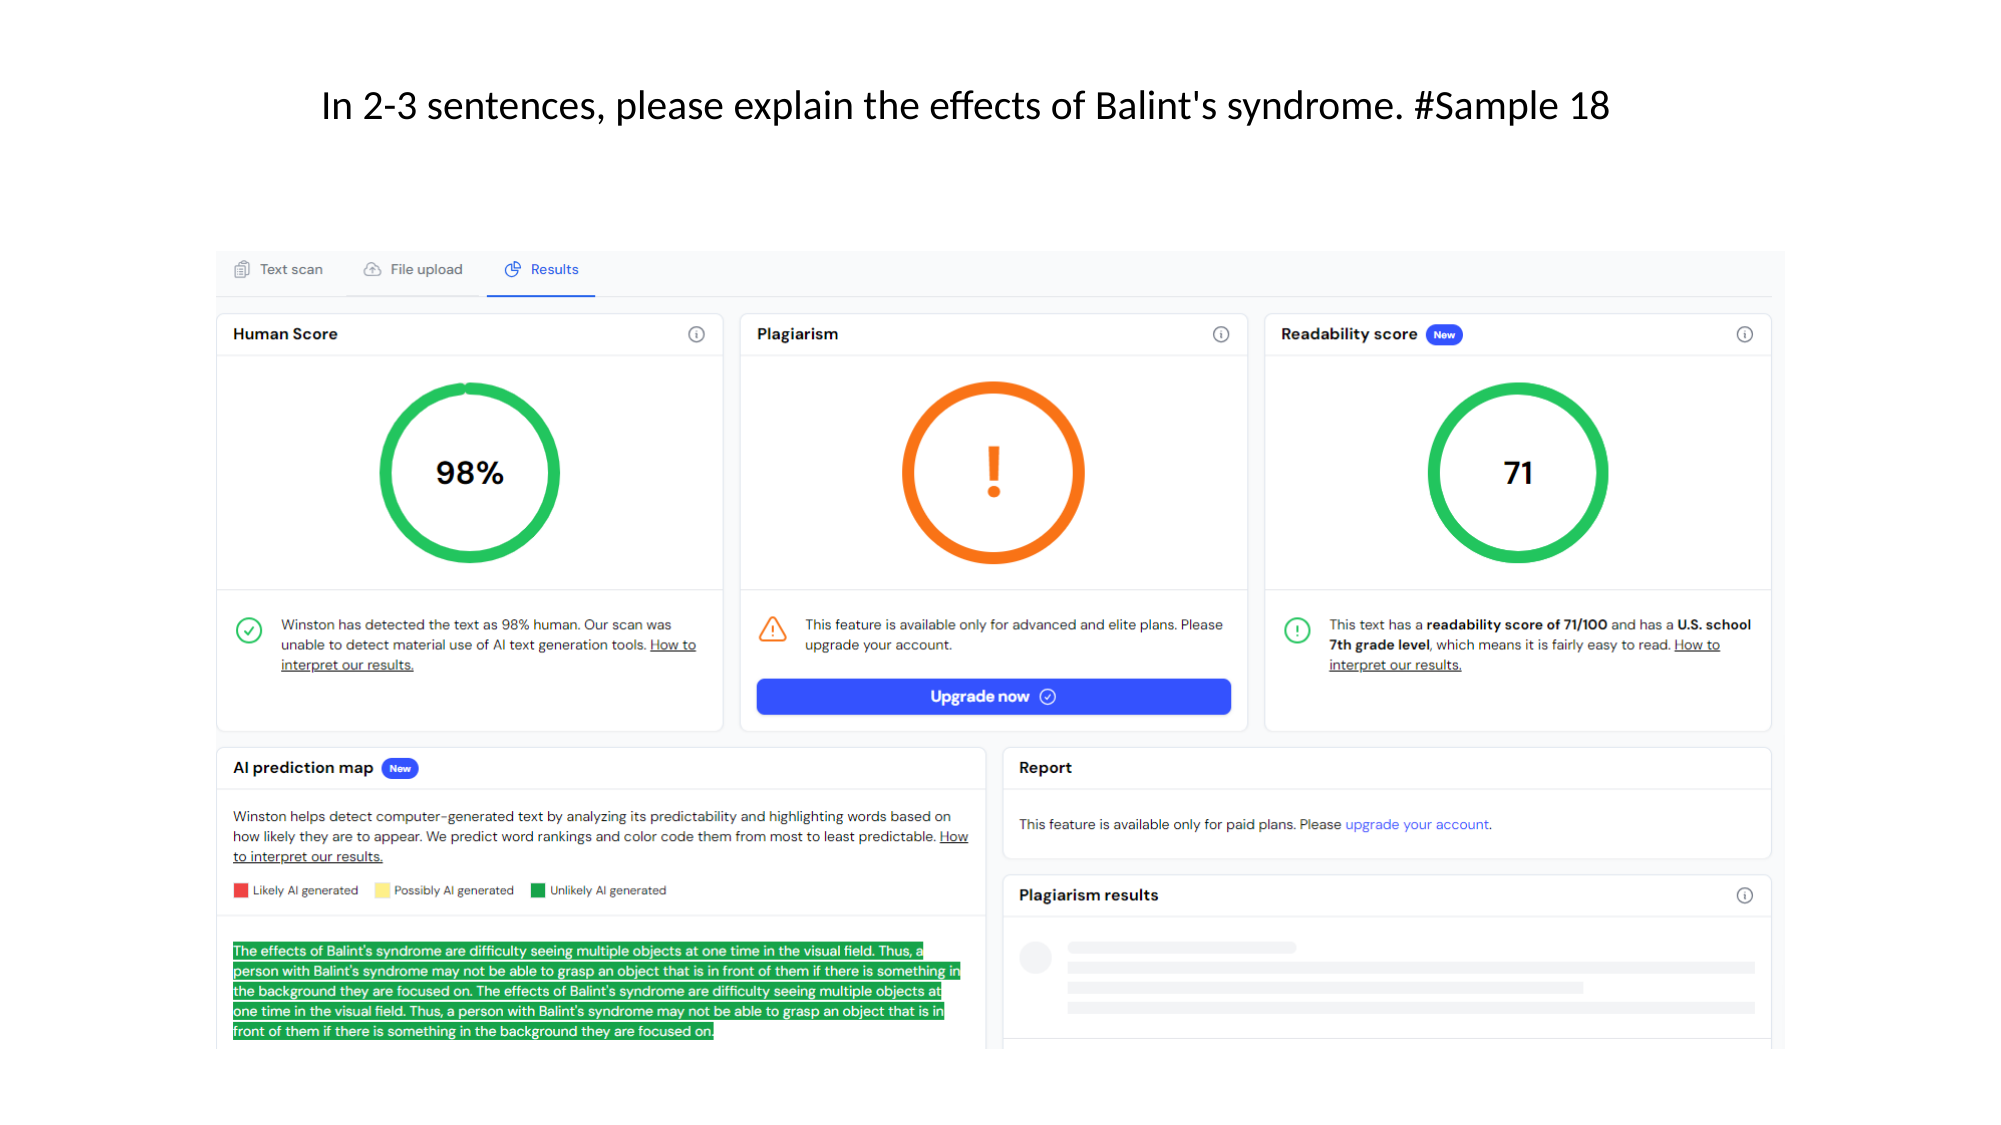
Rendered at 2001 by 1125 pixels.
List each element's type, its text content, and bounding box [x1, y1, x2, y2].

subtitle In 2-3 sentences, please explain the effects of Balint's syndrome. #Sample 18 [216, 76, 1717, 167]
picture [216, 251, 1785, 1049]
